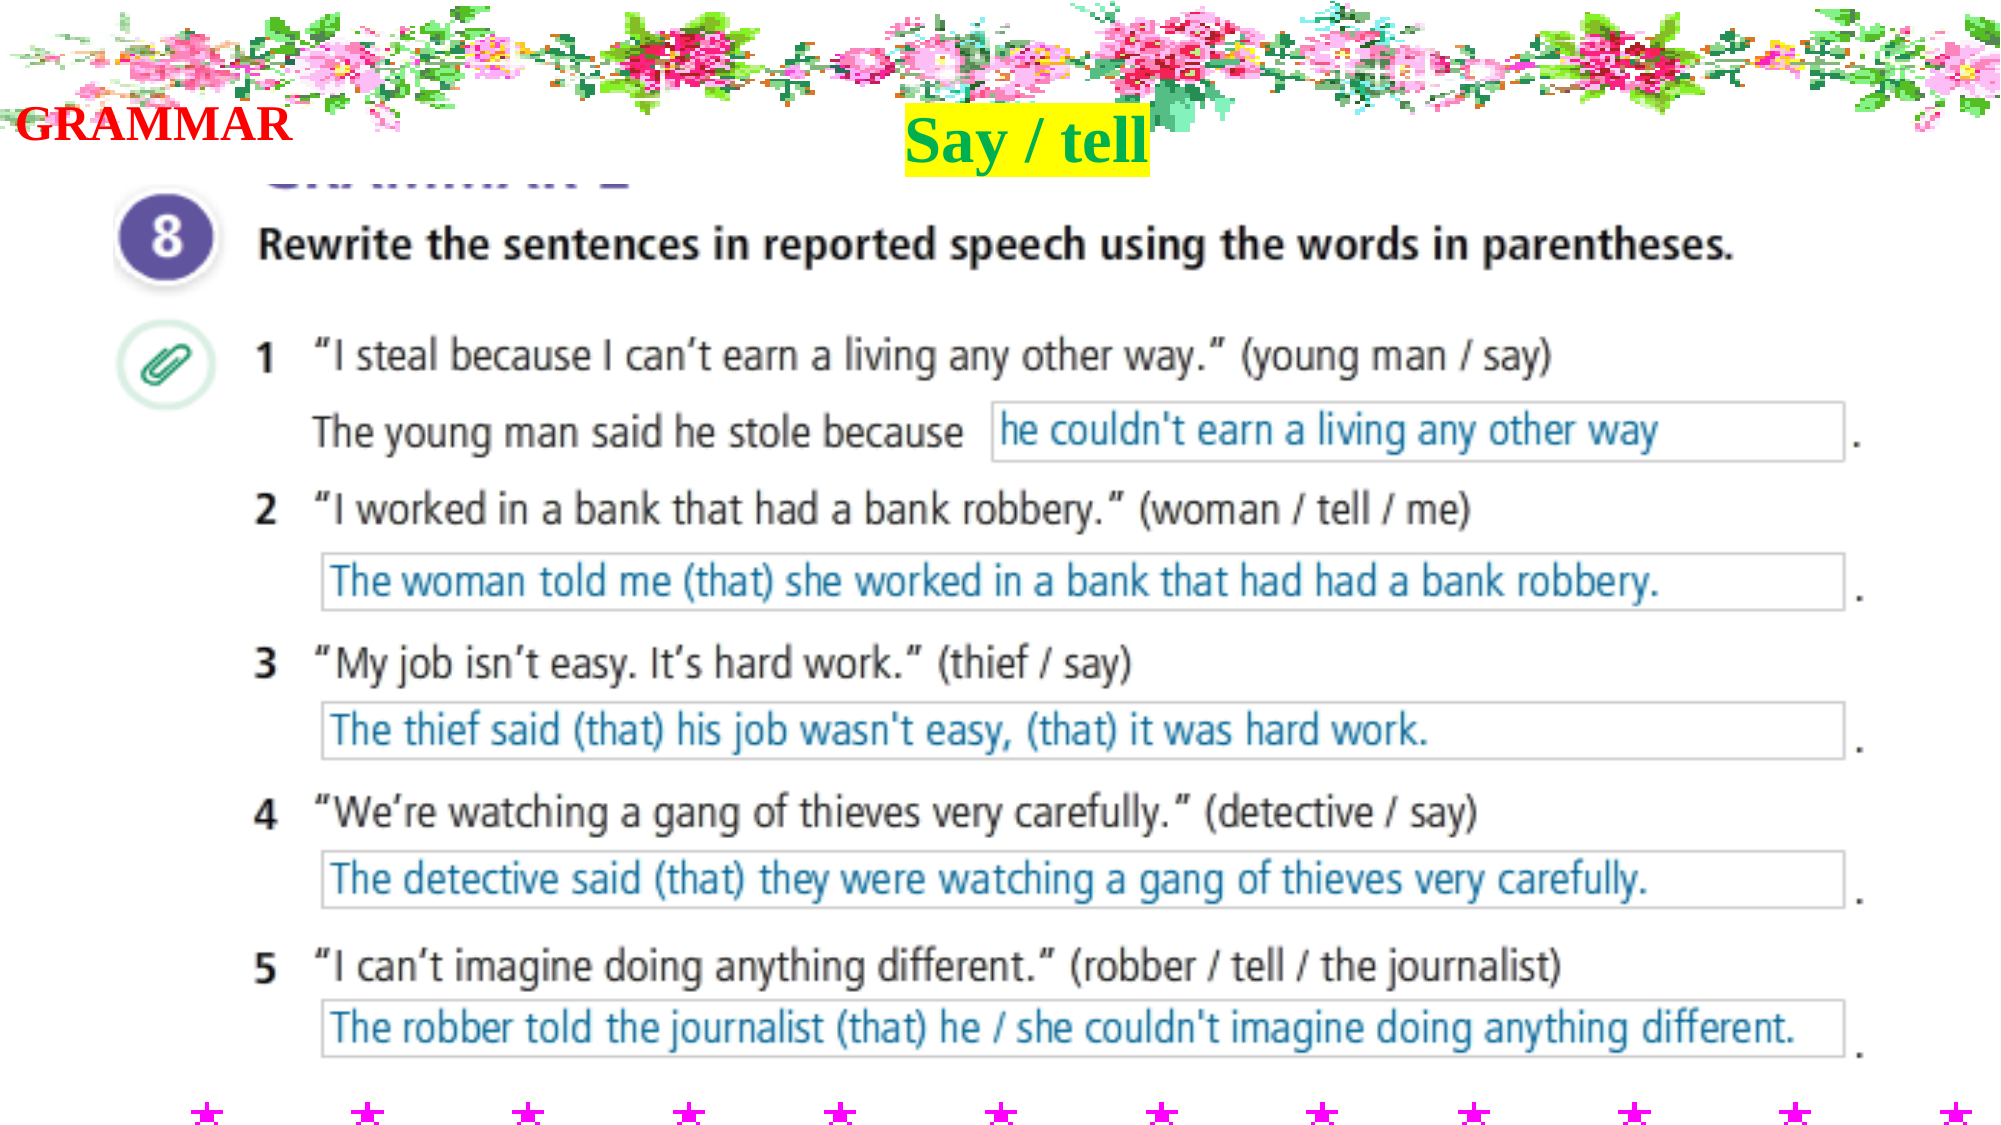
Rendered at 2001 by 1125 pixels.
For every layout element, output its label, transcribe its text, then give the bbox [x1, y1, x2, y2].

picture [0, 1, 2000, 135]
picture [26, 184, 2000, 1125]
text_box Say / tell [714, 88, 1341, 184]
text_box GRAMMAR [0, 82, 316, 158]
